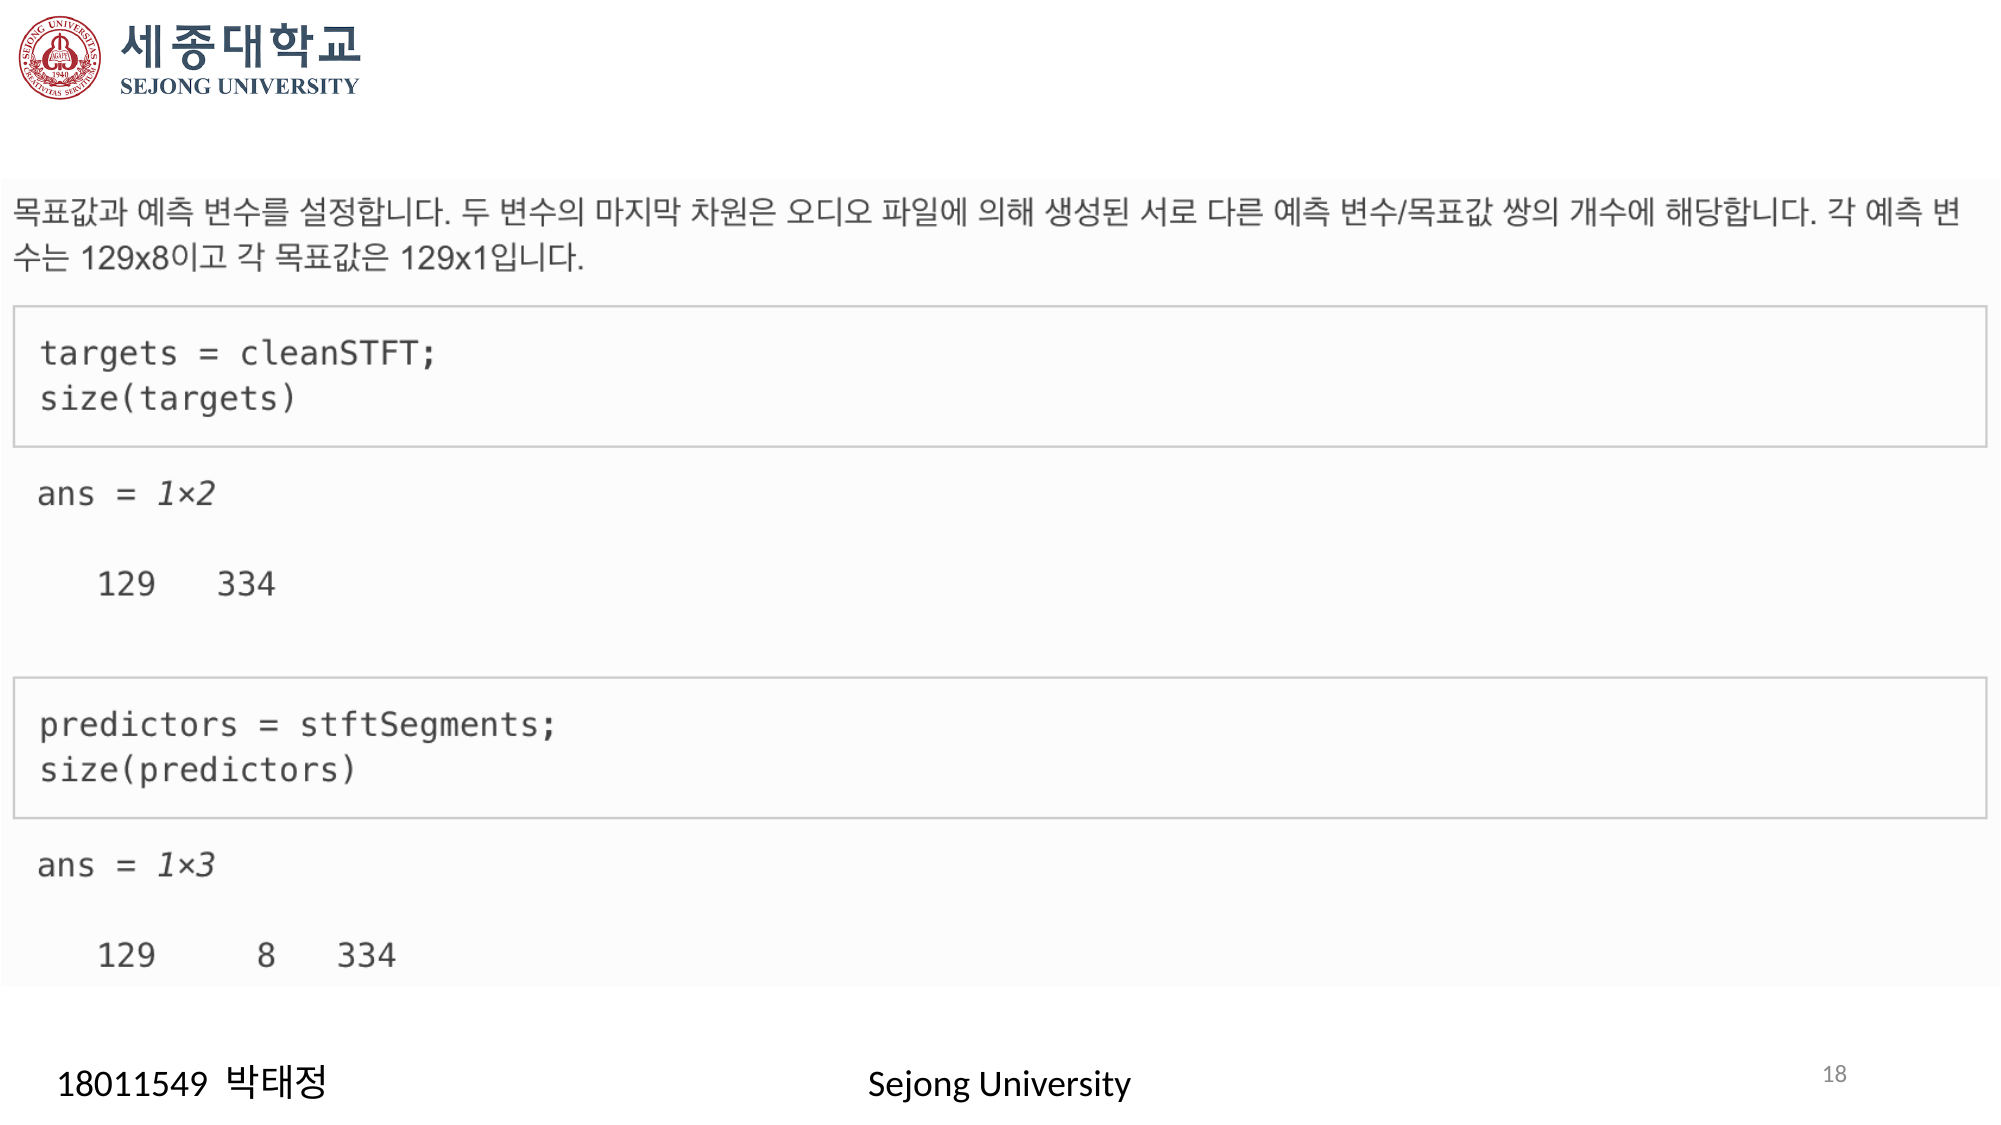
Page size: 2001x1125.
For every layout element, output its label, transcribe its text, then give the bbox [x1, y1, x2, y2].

text_box Sejong University [853, 1051, 1147, 1125]
text_box 18011549 박태정 [41, 1051, 344, 1112]
picture [0, 0, 381, 114]
slide_number 18 [1412, 1042, 1863, 1103]
picture [1, 179, 2000, 986]
